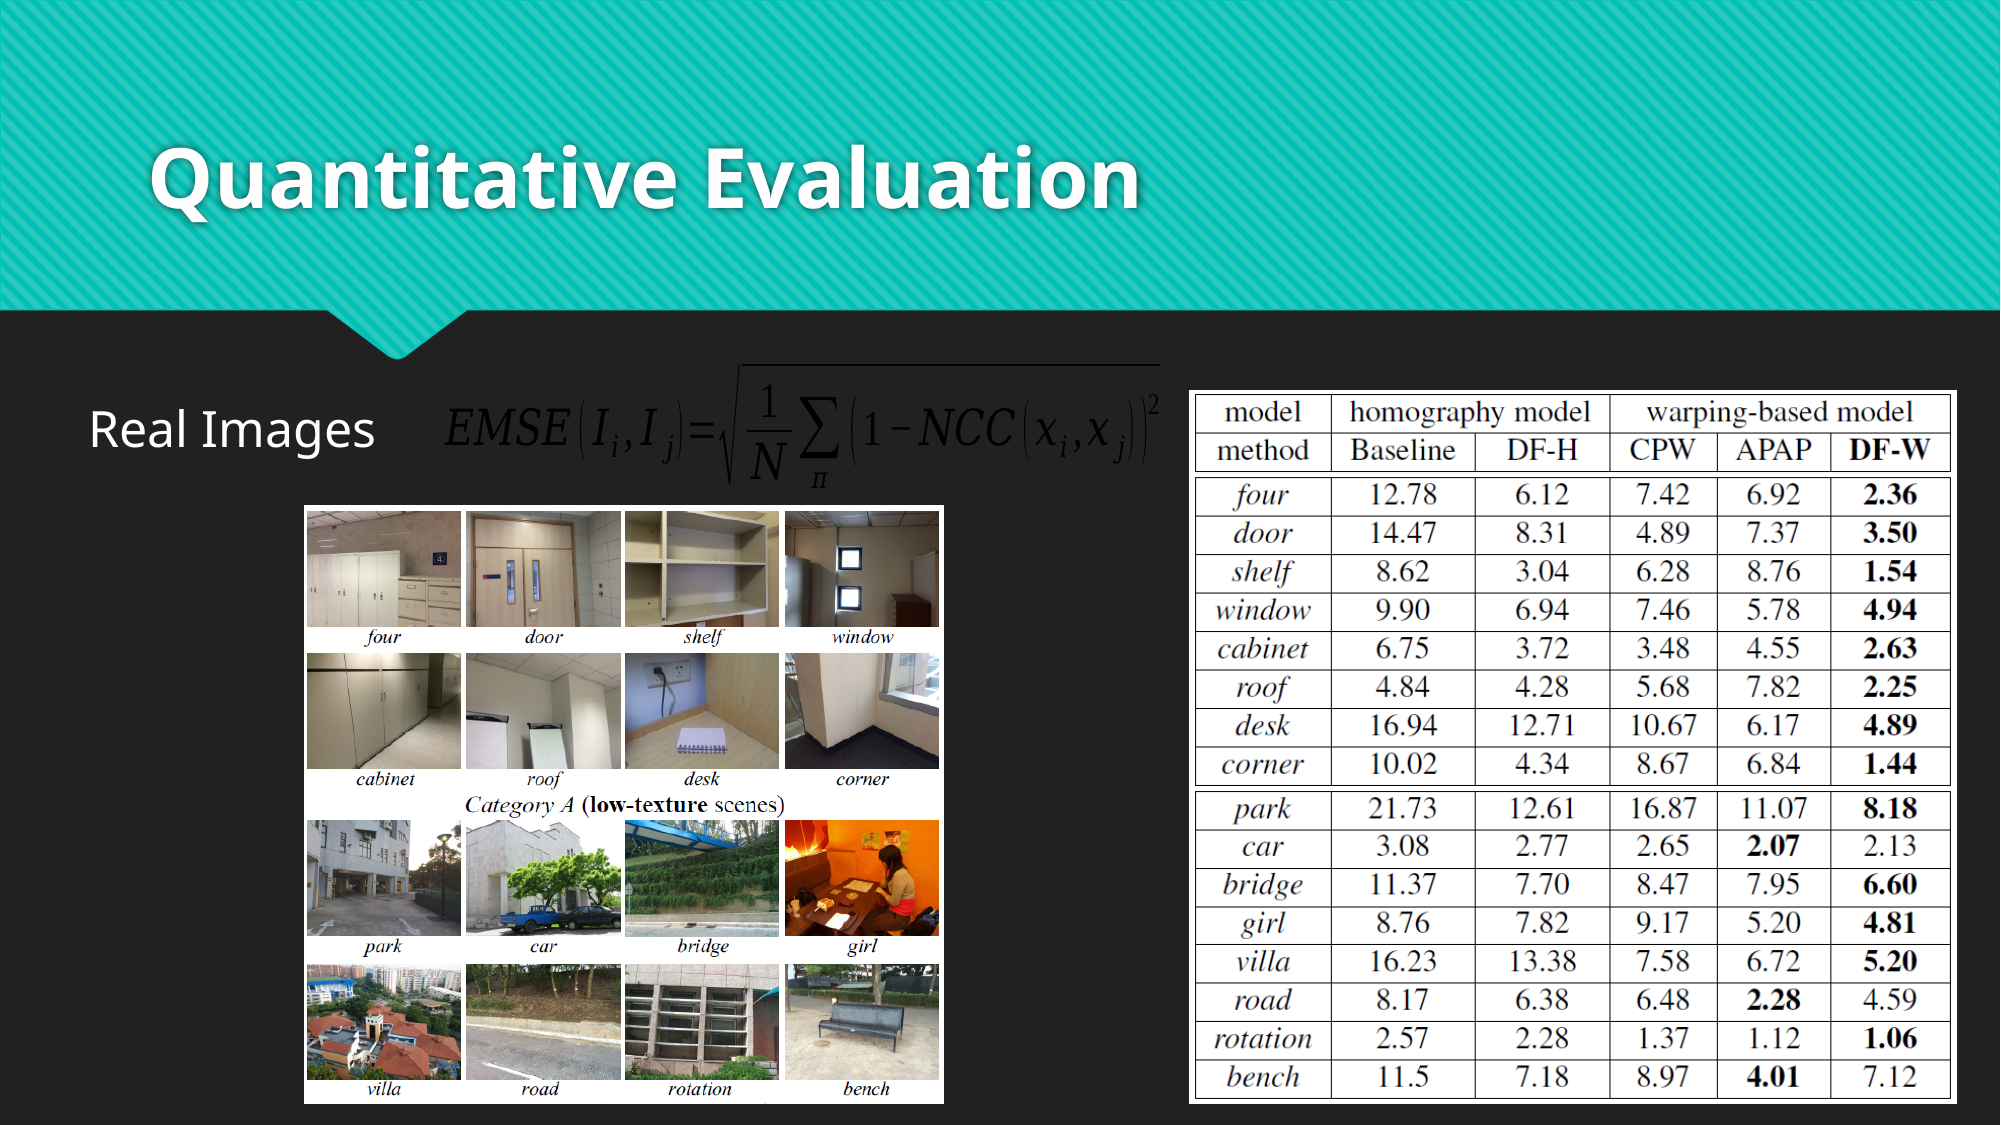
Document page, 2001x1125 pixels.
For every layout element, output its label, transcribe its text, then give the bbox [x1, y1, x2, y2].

picture [1188, 389, 1957, 1105]
picture [303, 505, 944, 1105]
title Quantitative Evaluation [132, 73, 1868, 233]
text_box Real Images [73, 390, 506, 465]
